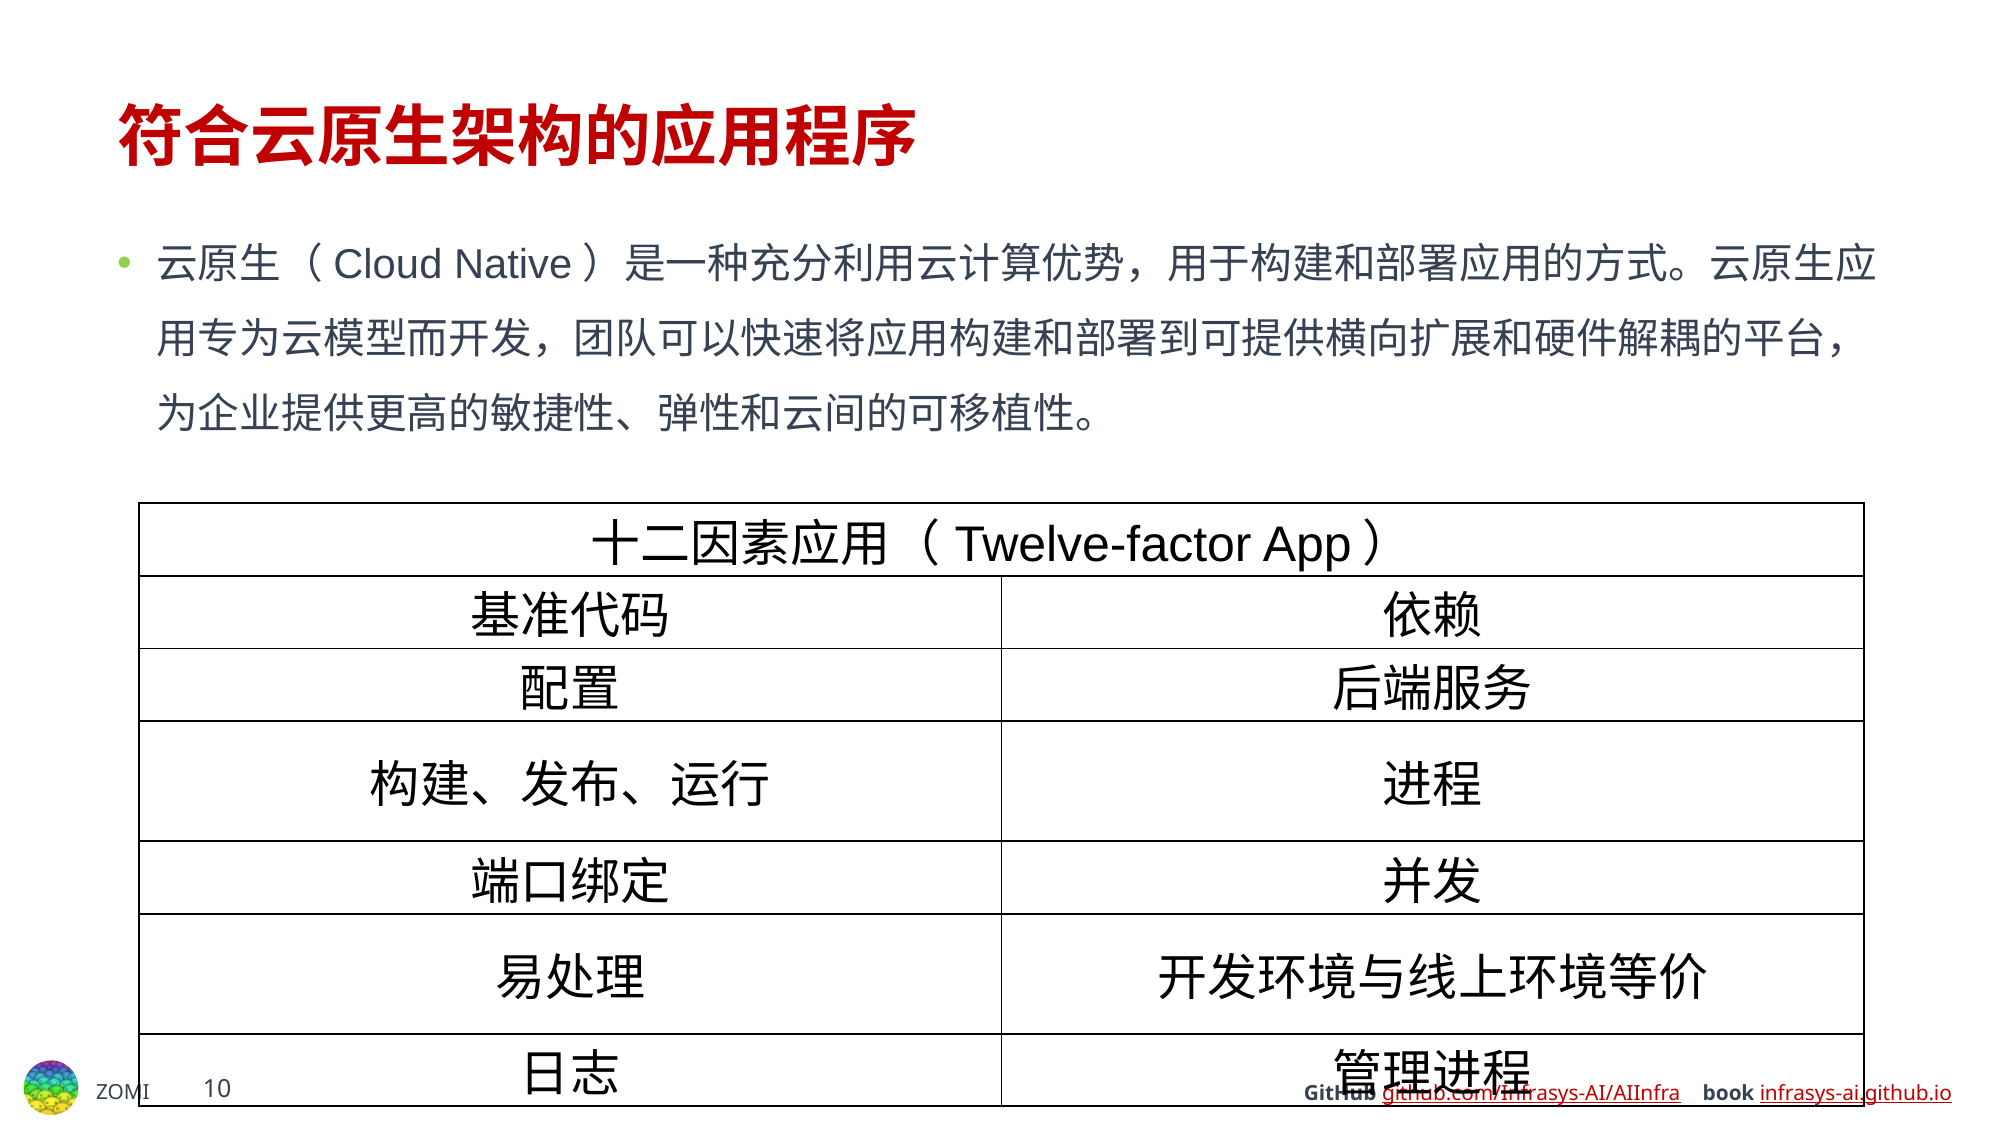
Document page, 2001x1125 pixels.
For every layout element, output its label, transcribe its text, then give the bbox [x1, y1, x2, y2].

table_cell 构建、发布、运行 [140, 722, 1001, 840]
table_cell 端口绑定 [140, 842, 1001, 913]
table_cell 开发环境与线上环境等价 [1002, 915, 1863, 1033]
table_cell 基准代码 [140, 577, 1001, 648]
picture [23, 1060, 79, 1115]
table_cell 后端服务 [1002, 649, 1863, 720]
table_cell 进程 [1002, 722, 1863, 840]
table_cell 依赖 [1002, 577, 1863, 648]
table_cell 配置 [140, 649, 1001, 720]
table_cell 日志 [140, 1035, 1001, 1105]
table_cell 并发 [1002, 842, 1863, 913]
table_cell 管理进程 [1002, 1035, 1863, 1105]
title 符合云原生架构的应用程序 [102, 85, 1901, 183]
list 云原生（Cloud Native）是一种充分利用云计算优势，用于构建和部署应用的方式。云原生应用专为云模型而开发，团队可以快速将应用构建和部署到可提供横向扩展和硬件解耦的平台，为企业提供更高的敏捷性、弹性和云间的可移植性。 [102, 204, 1901, 1043]
table_header 十二因素应用（Twelve-factor App） [140, 504, 1863, 575]
table_cell 易处理 [140, 915, 1001, 1033]
